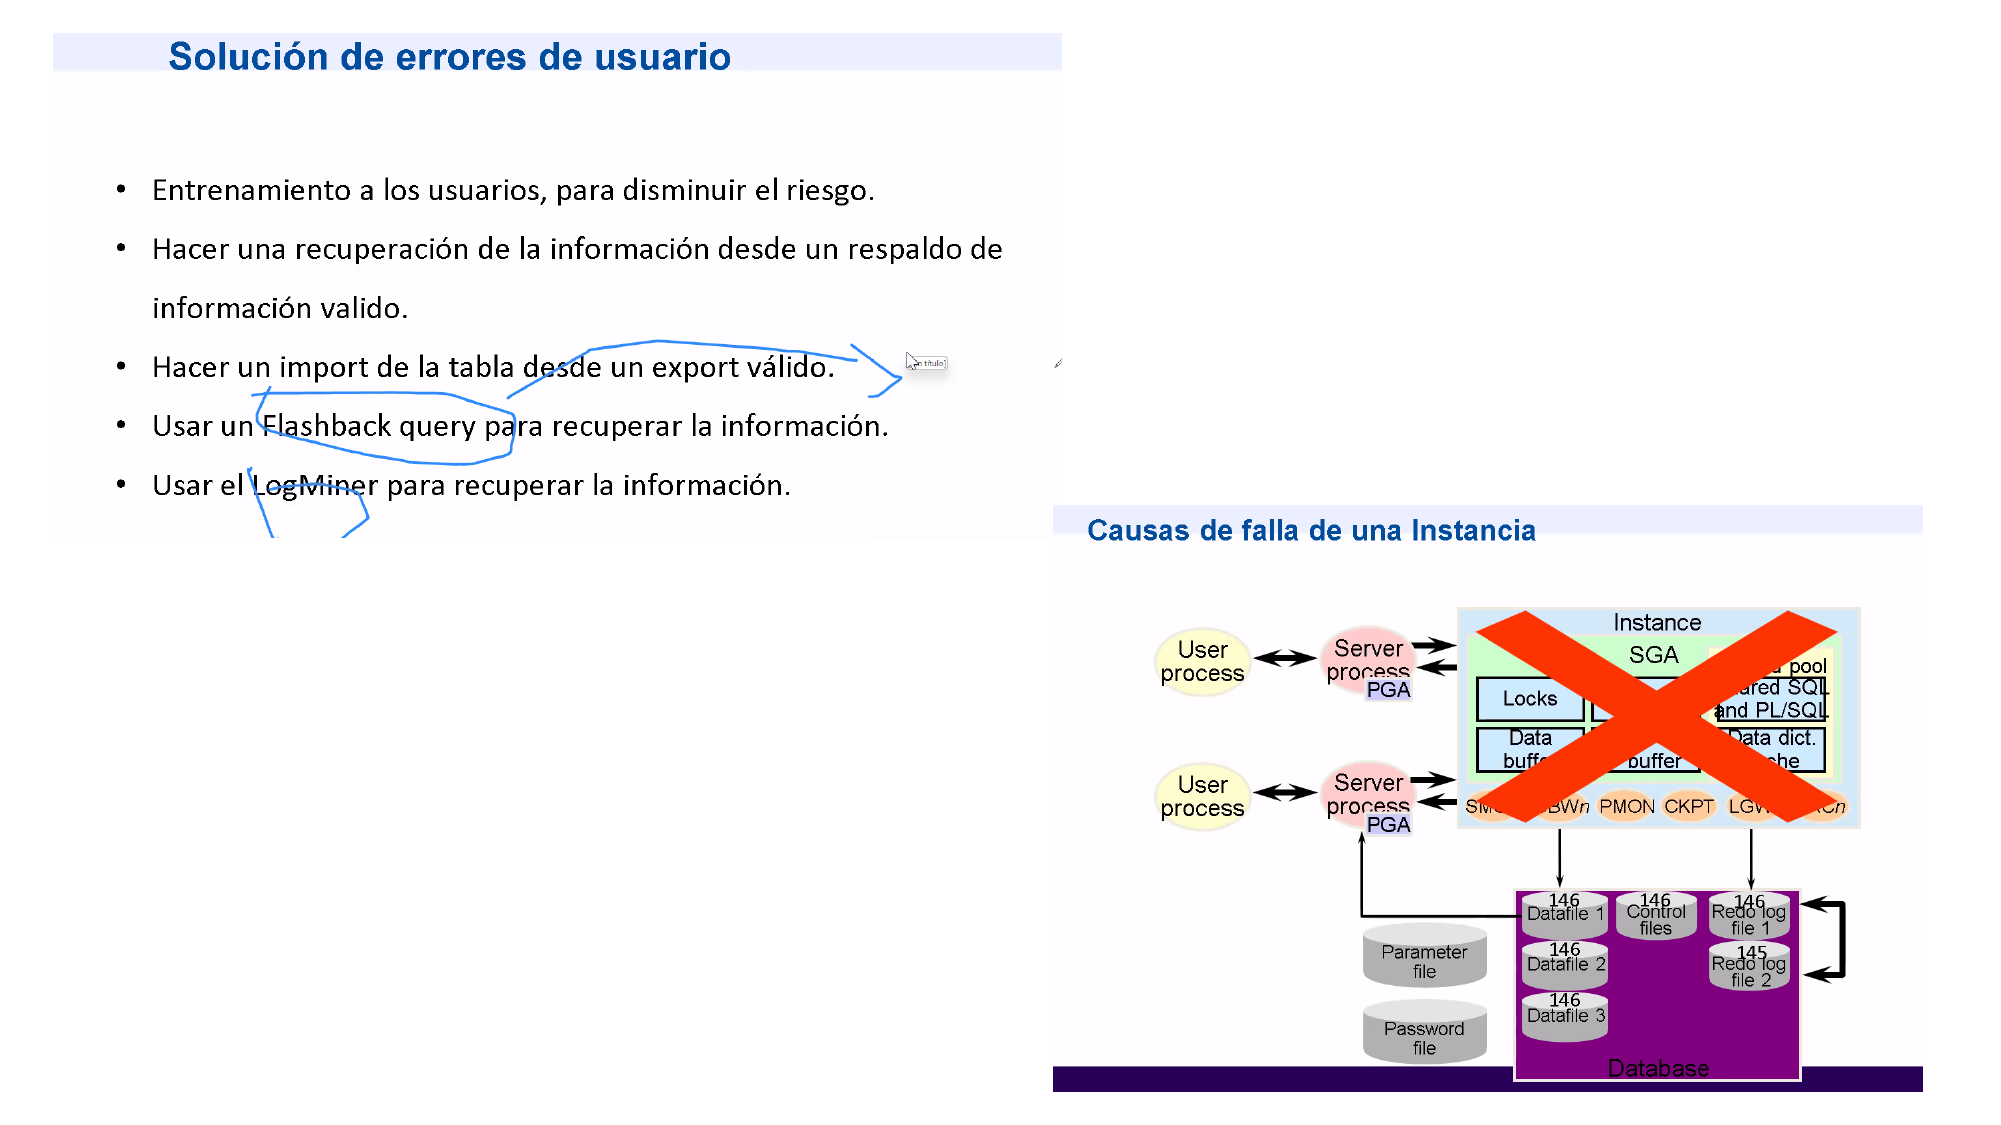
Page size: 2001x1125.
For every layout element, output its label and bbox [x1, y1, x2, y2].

picture [53, 33, 1923, 1092]
